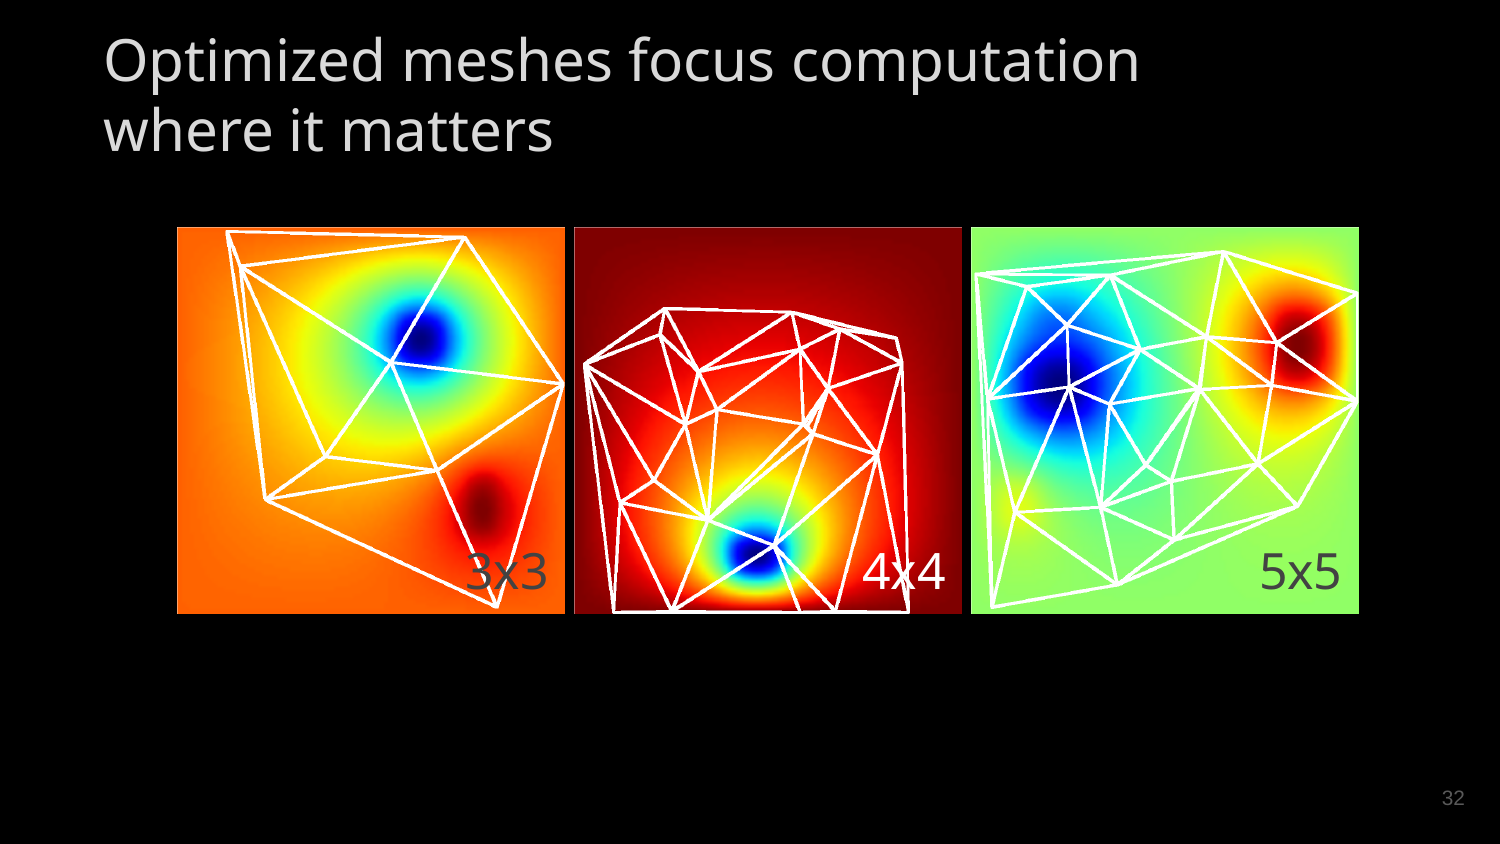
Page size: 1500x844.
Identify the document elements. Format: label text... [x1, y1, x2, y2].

title Optimized meshes focus computation where it matters [88, 7, 1487, 102]
picture [970, 226, 1359, 615]
text_box 5x5 [1244, 524, 1372, 625]
text_box 4x4 [847, 621, 975, 625]
picture [176, 226, 565, 615]
slide_number 32 [1389, 764, 1480, 830]
picture [573, 226, 962, 615]
text_box 3x3 [450, 621, 578, 625]
